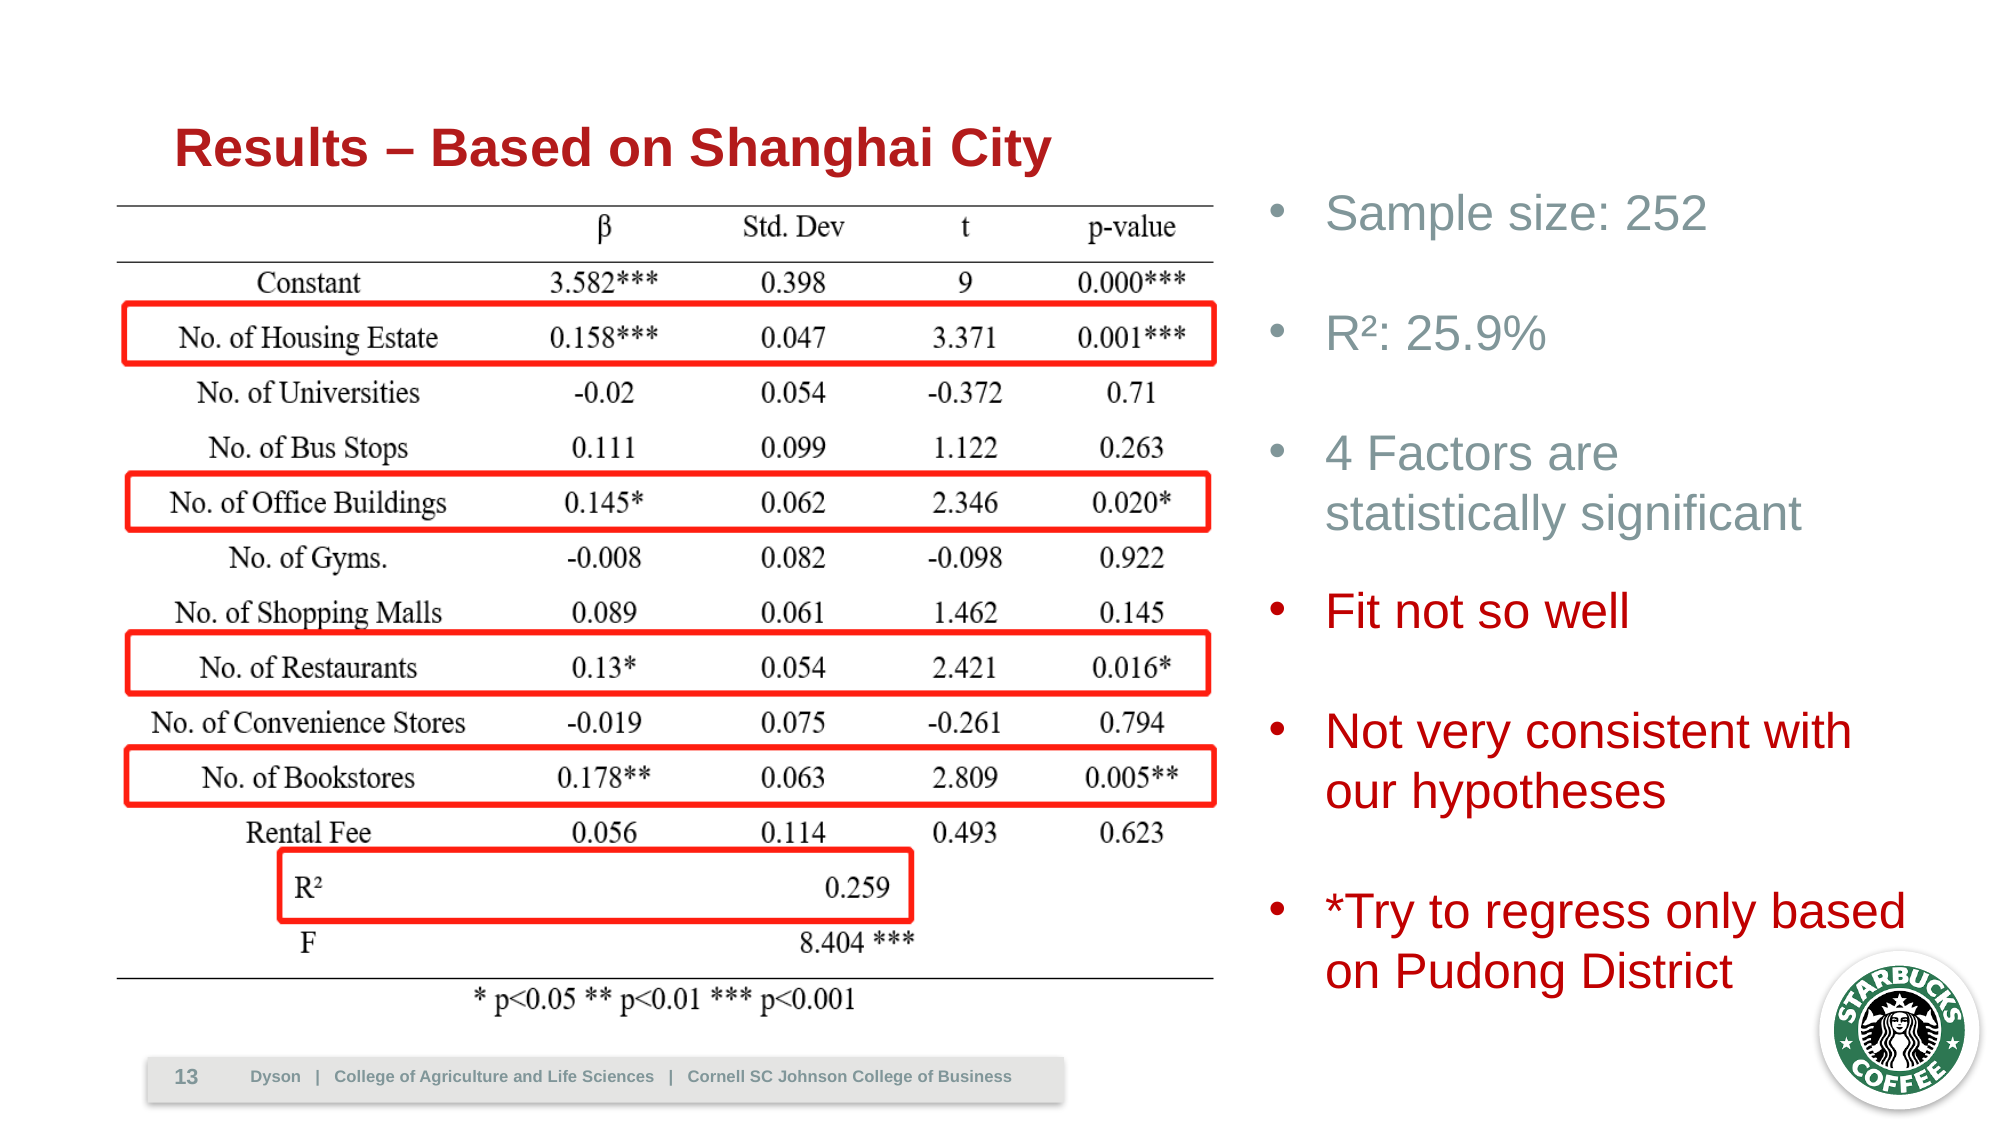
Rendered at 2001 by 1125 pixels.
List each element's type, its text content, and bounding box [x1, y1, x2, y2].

picture [93, 188, 1226, 1043]
text_box Fit not so well Not very consistent with our hypotheses *Try to regress only based on Pudong District [1253, 571, 1934, 1007]
title Results – Based on Shanghai City [174, 112, 1852, 263]
picture [1826, 958, 1973, 1103]
text_box Sample size: 252 R²: 25.9% 4 Factors are statistically significant [1253, 172, 1883, 548]
